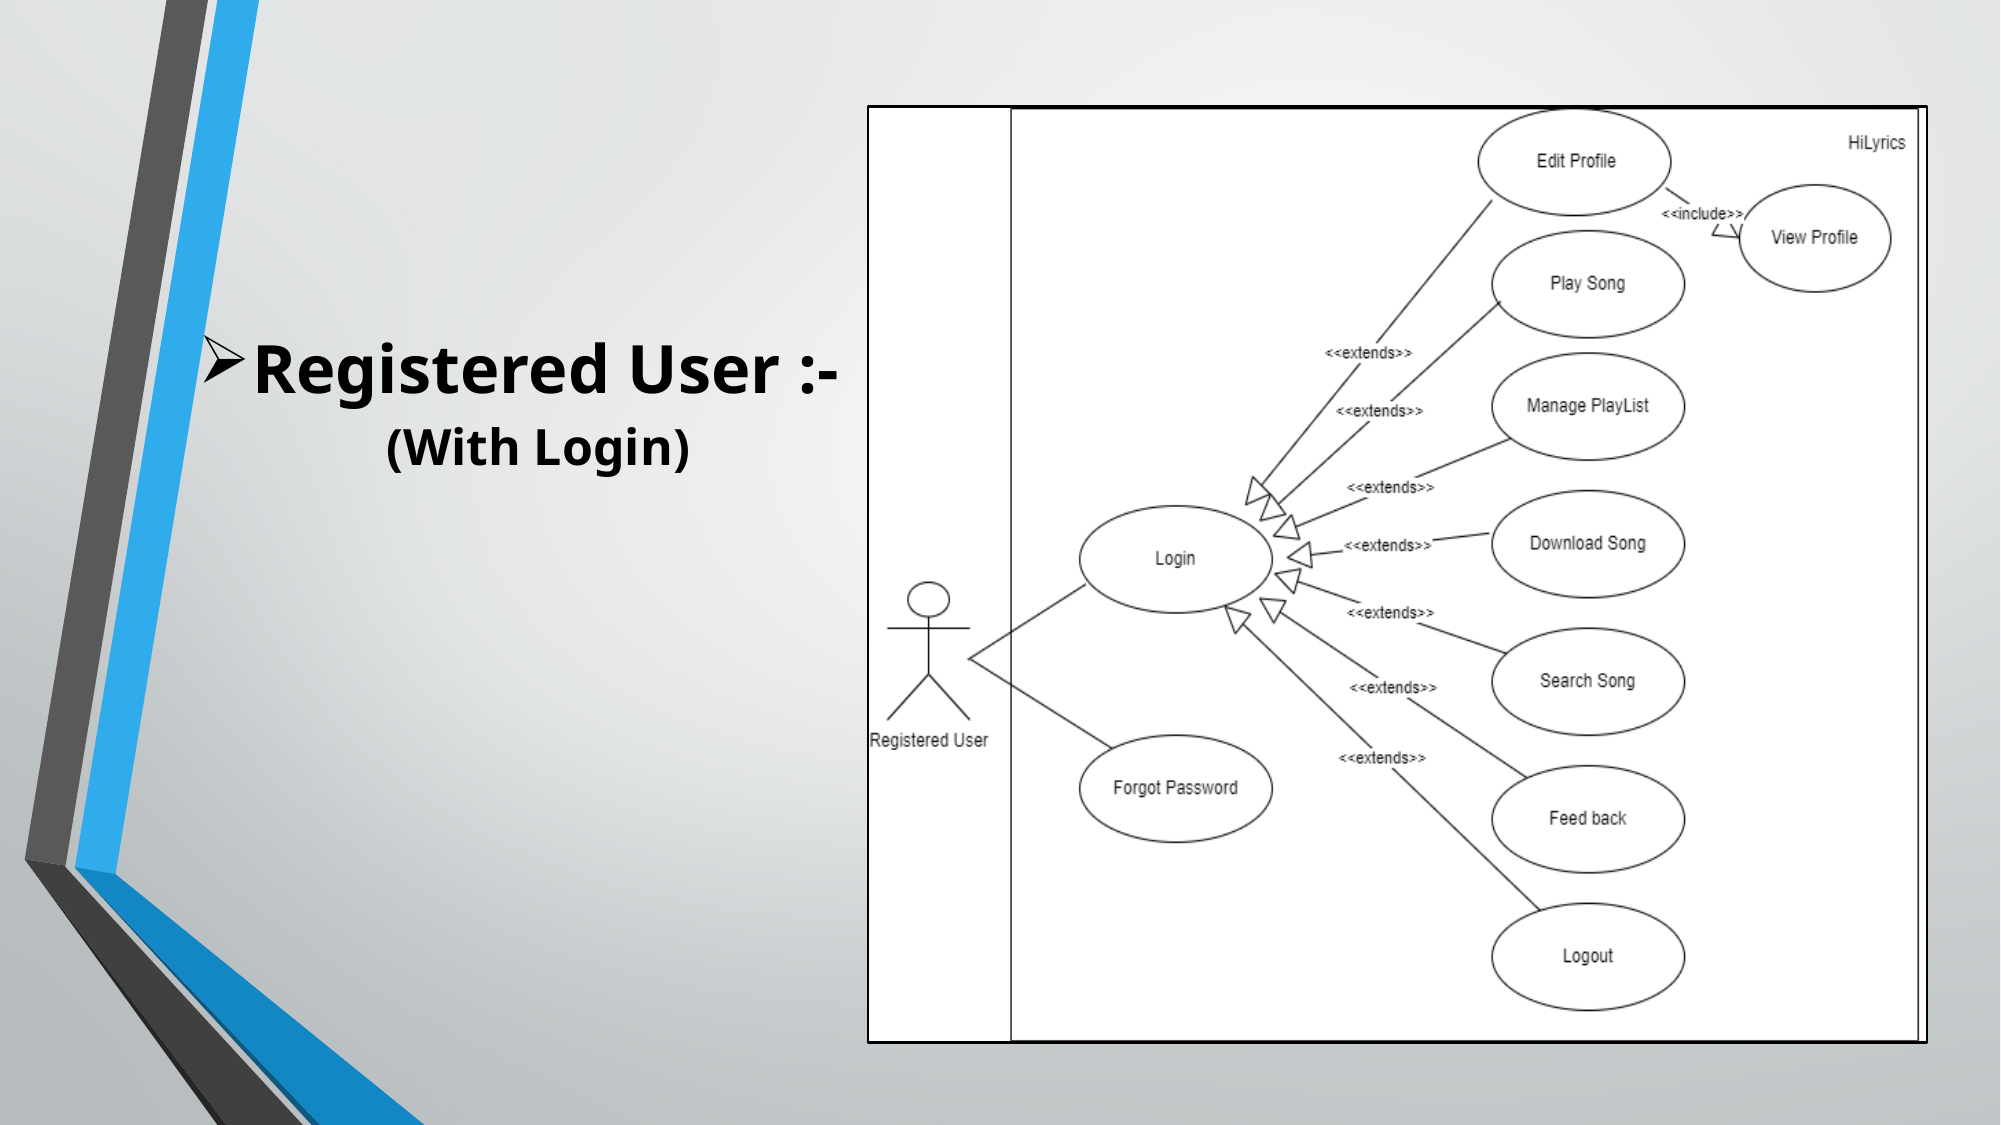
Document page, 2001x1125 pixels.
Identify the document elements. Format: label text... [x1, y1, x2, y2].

title Registered User :- (With Login) [149, 307, 867, 497]
picture [868, 107, 1926, 1042]
